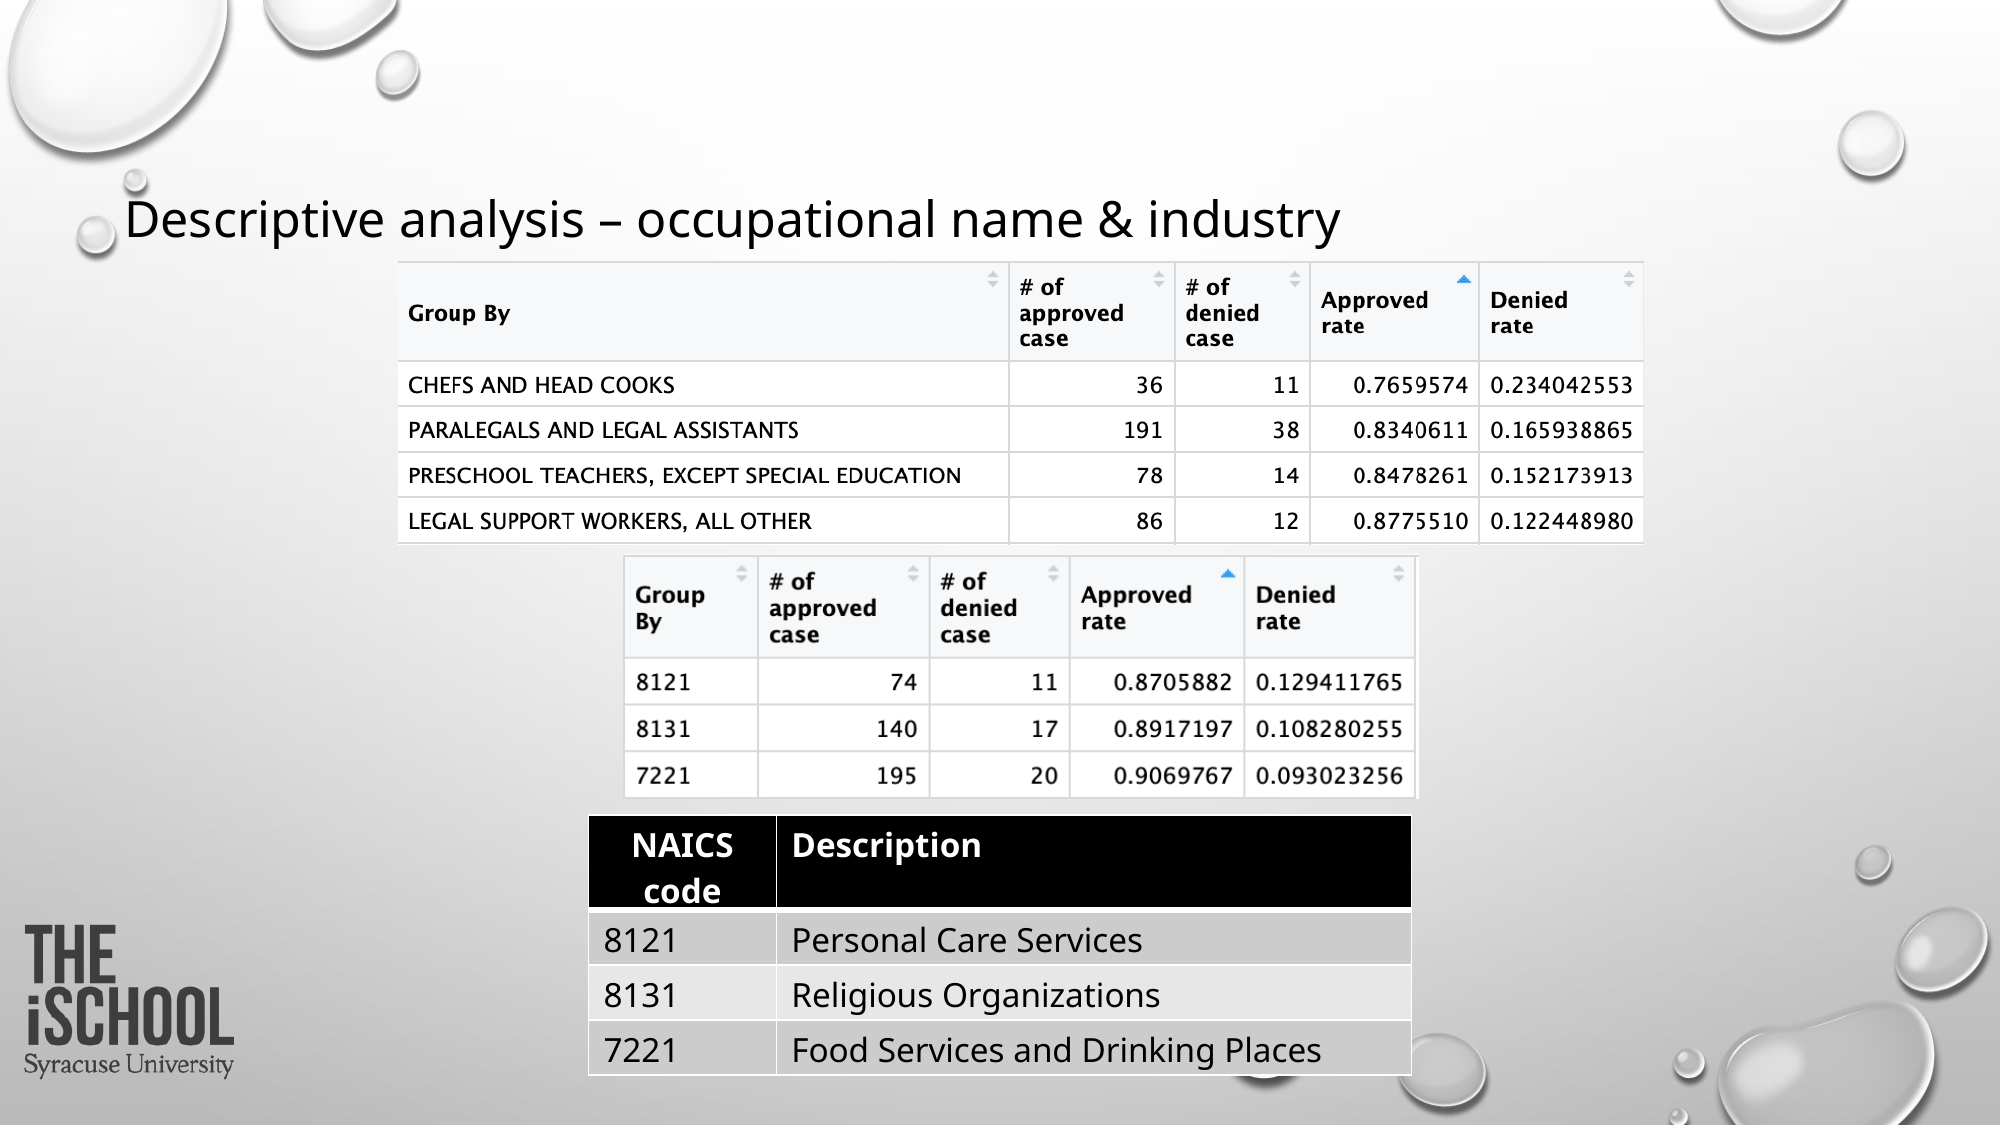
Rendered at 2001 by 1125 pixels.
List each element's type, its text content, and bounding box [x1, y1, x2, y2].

table_cell 7221 [589, 1021, 776, 1074]
table_cell Personal Care Services [777, 913, 1411, 964]
table_cell 8121 [589, 913, 776, 964]
table_header NAICS code [589, 816, 776, 907]
table_header Description [777, 816, 1411, 907]
table_cell 8131 [589, 966, 776, 1019]
table_cell Religious Organizations [777, 966, 1411, 1019]
picture [0, 0, 2000, 1125]
table_cell Food Services and Drinking Places [777, 1021, 1411, 1074]
text_box Descriptive analysis – occupational name & industry [109, 179, 1966, 255]
